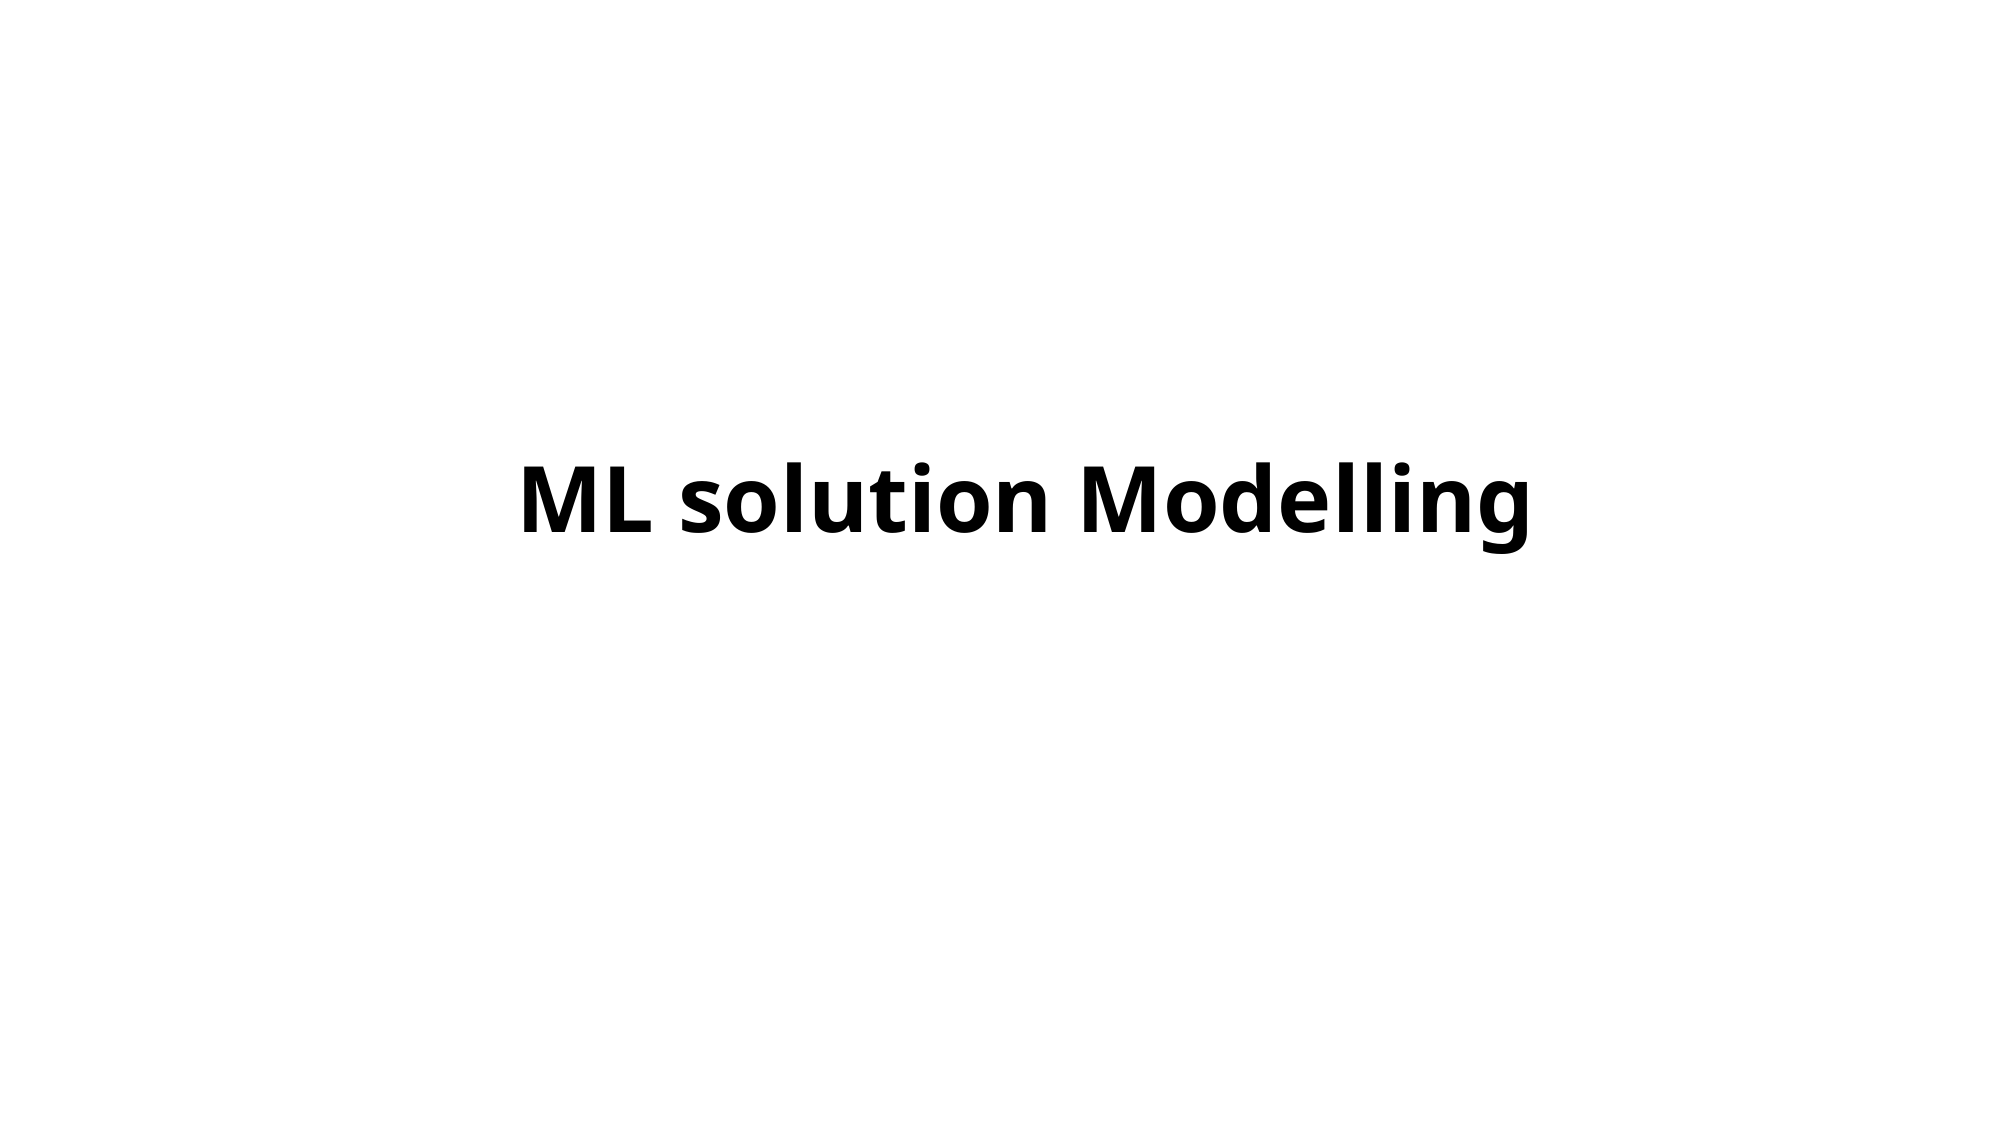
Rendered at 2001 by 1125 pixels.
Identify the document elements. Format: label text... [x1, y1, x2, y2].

title ML solution Modelling [163, 394, 1889, 612]
